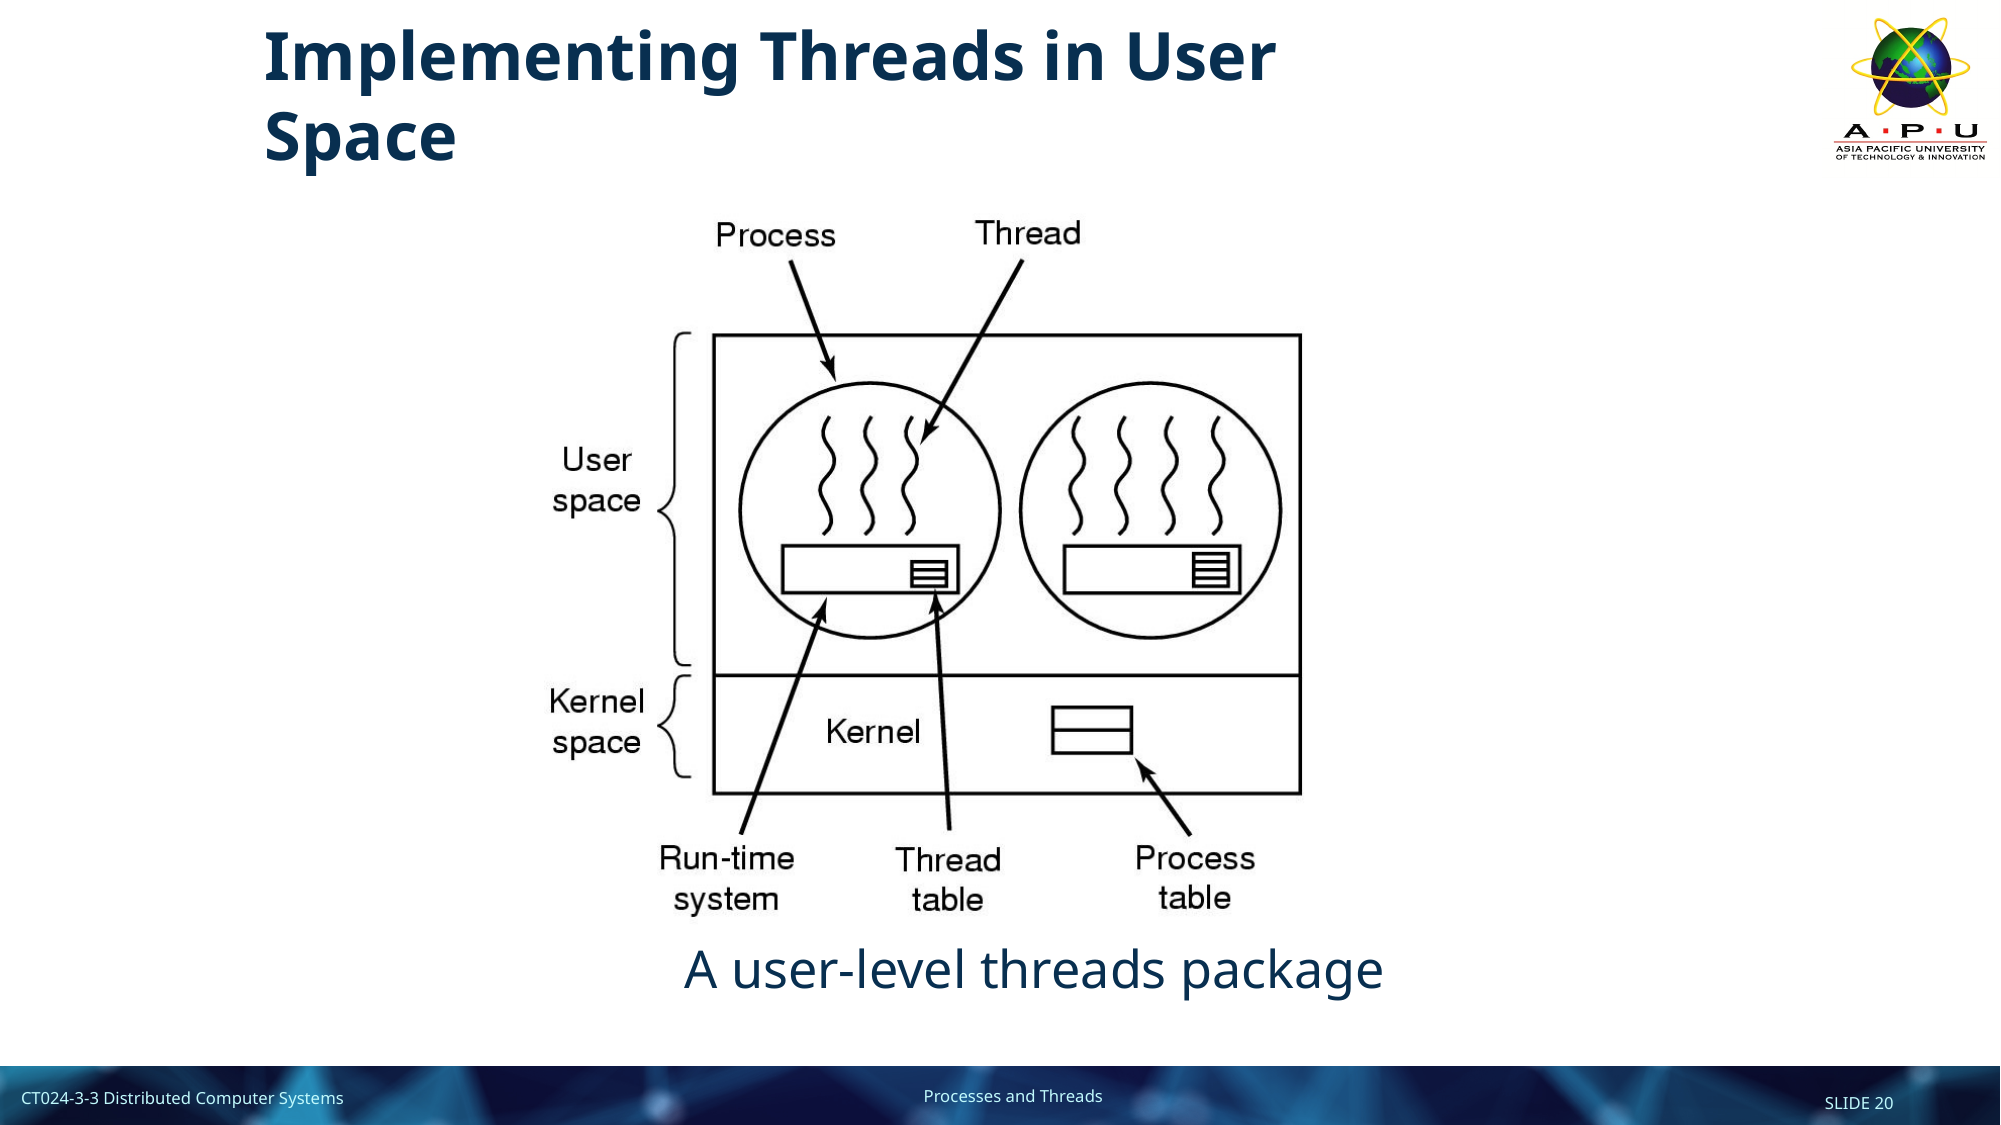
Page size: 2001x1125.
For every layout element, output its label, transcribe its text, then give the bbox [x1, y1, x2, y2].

title Implementing Threads in User Space [249, 0, 1495, 188]
picture [1822, 0, 2000, 178]
list A user-level threads package [500, 929, 1570, 1075]
picture [0, 1066, 2000, 1125]
picture [543, 205, 1390, 926]
